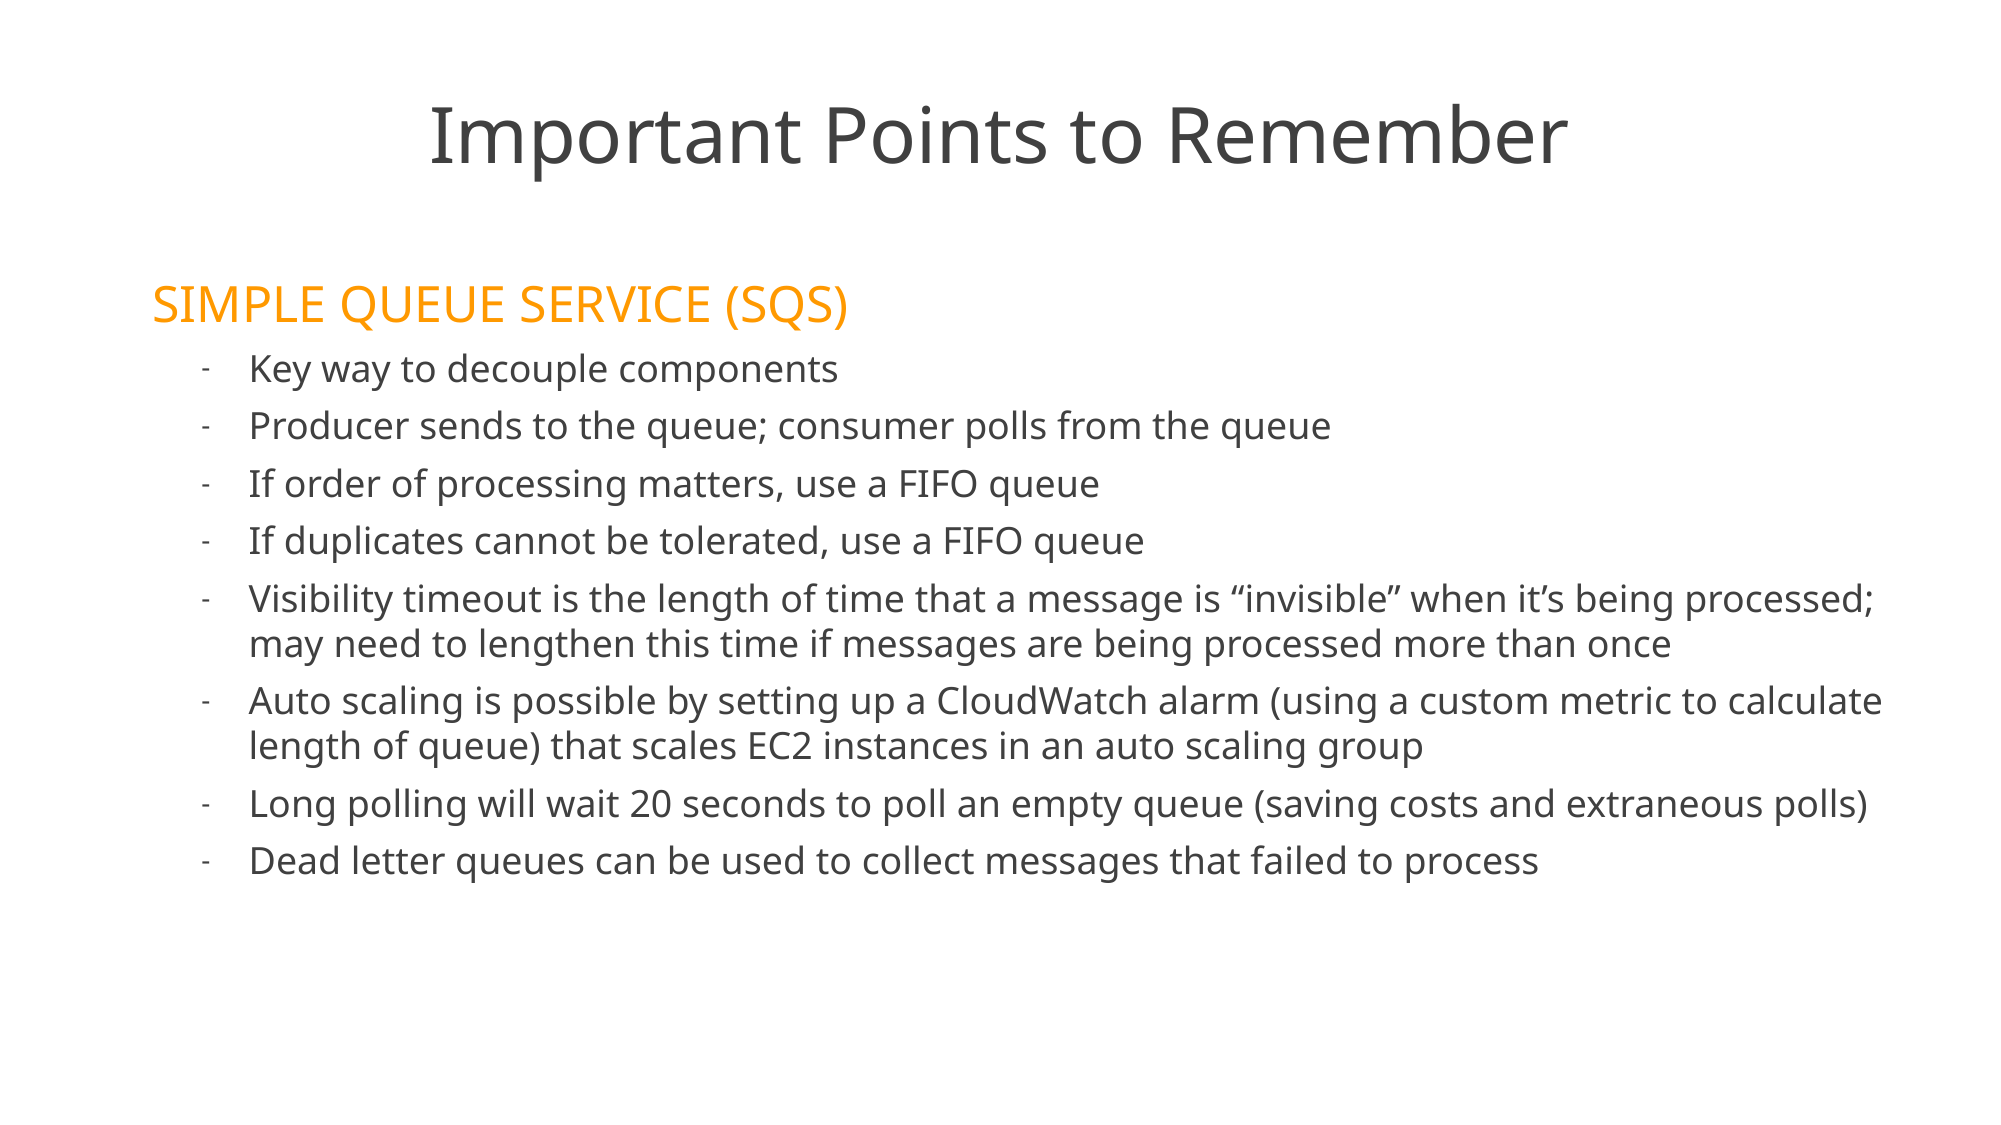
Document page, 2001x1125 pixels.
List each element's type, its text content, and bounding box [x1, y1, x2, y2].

list SIMPLE QUEUE SERVICE (SQS) Key way to decouple components Producer sends to the queue; consumer polls from the queue If order of processing matters, use a FIFO queue If duplicates cannot be tolerated, use a FIFO queue Visibility timeout is the length of time that a message is “invisible” when it’s being processed; may need to lengthen this time if messages are being processed more than once Auto scaling is possible by setting up a CloudWatch alarm (using a custom metric to calculate length of queue) that scales EC2 instances in an auto scaling group Long polling will wait 20 seconds to poll an empty queue (saving costs and extraneous polls) Dead letter queues can be used to collect messages that failed to process [137, 264, 1917, 1018]
title Important Points to Remember [137, 93, 1863, 183]
